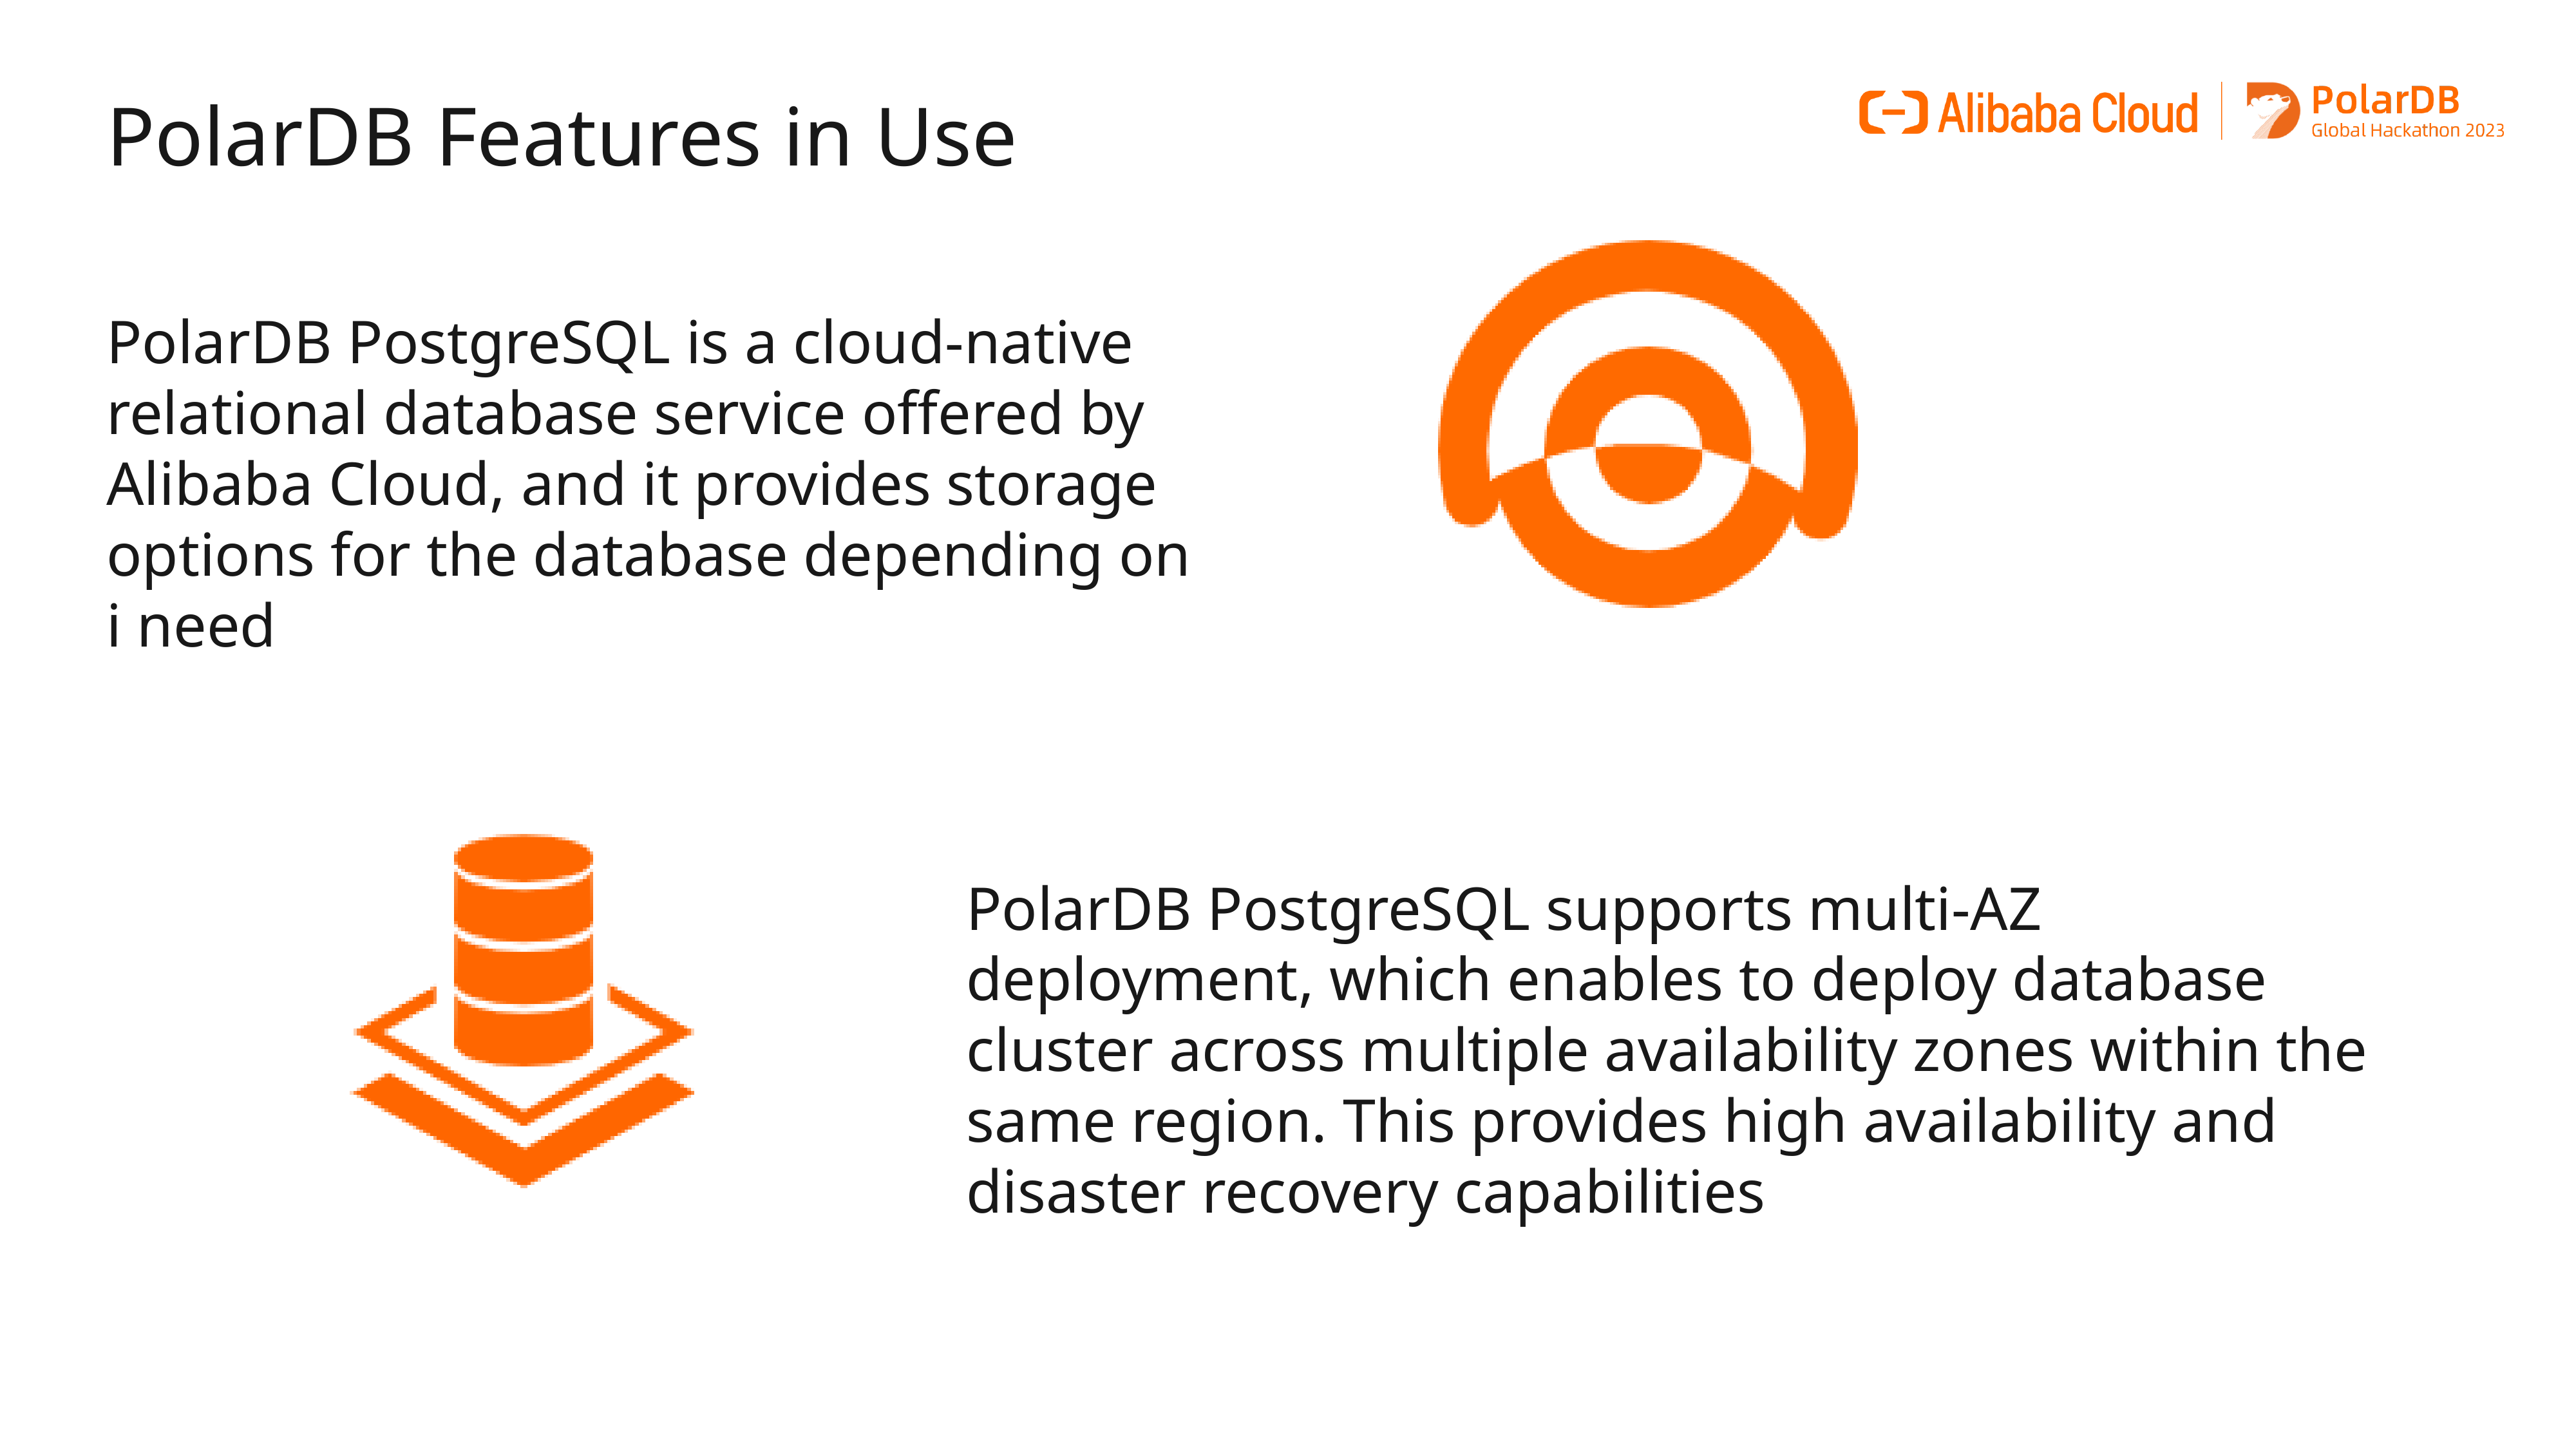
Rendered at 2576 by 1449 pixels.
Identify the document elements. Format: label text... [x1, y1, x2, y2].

picture [1859, 82, 2504, 140]
text_box PolarDB Features in Use [97, 91, 1808, 166]
picture [298, 789, 743, 1234]
picture [1438, 240, 1858, 608]
text_box PolarDB PostgreSQL is a cloud-native relational database service offered by Alibaba Cloud, and it provides storage options for the database depending on i need [97, 299, 1225, 664]
text_box PolarDB PostgreSQL supports multi-AZ deployment, which enables to deploy database cluster across multiple availability zones within the same region. This provides high availability and disaster recovery capabilities [956, 866, 2411, 1230]
